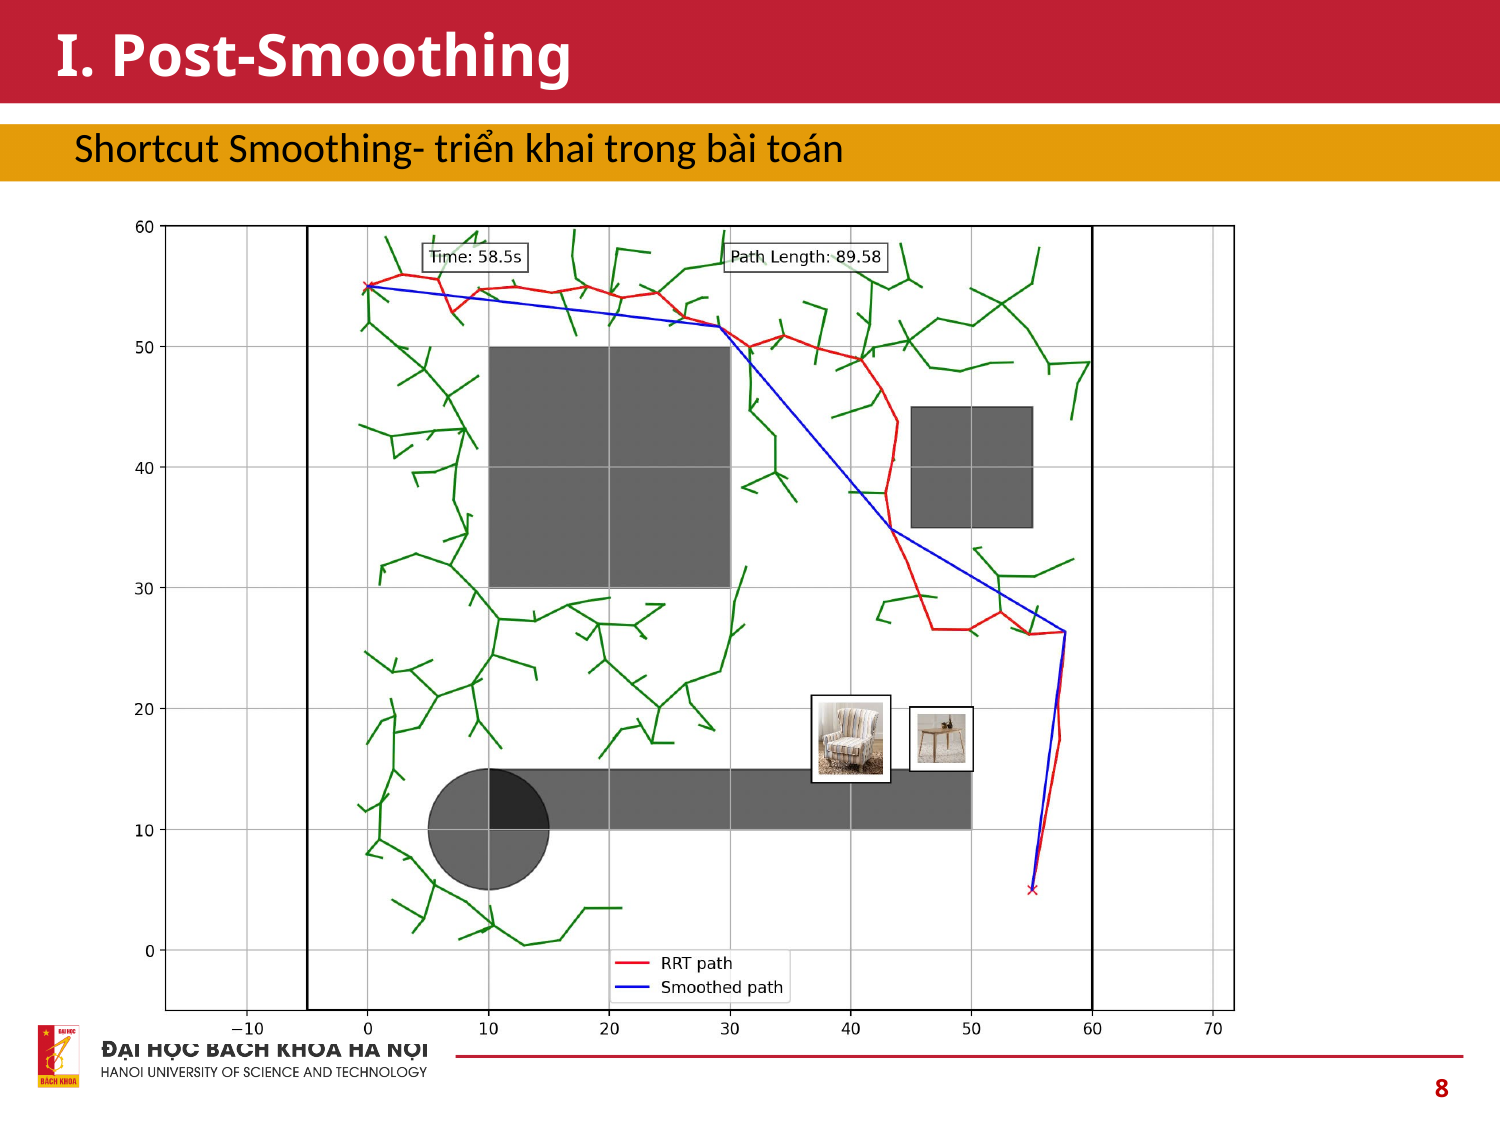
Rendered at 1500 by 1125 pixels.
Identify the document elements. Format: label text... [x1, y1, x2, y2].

title I. Post-Smoothing [41, 18, 1459, 90]
text_box Shortcut Smoothing- triển khai trong bài toán [59, 113, 890, 179]
slide_number 8 [1126, 1065, 1464, 1125]
picture [0, 0, 1500, 1125]
